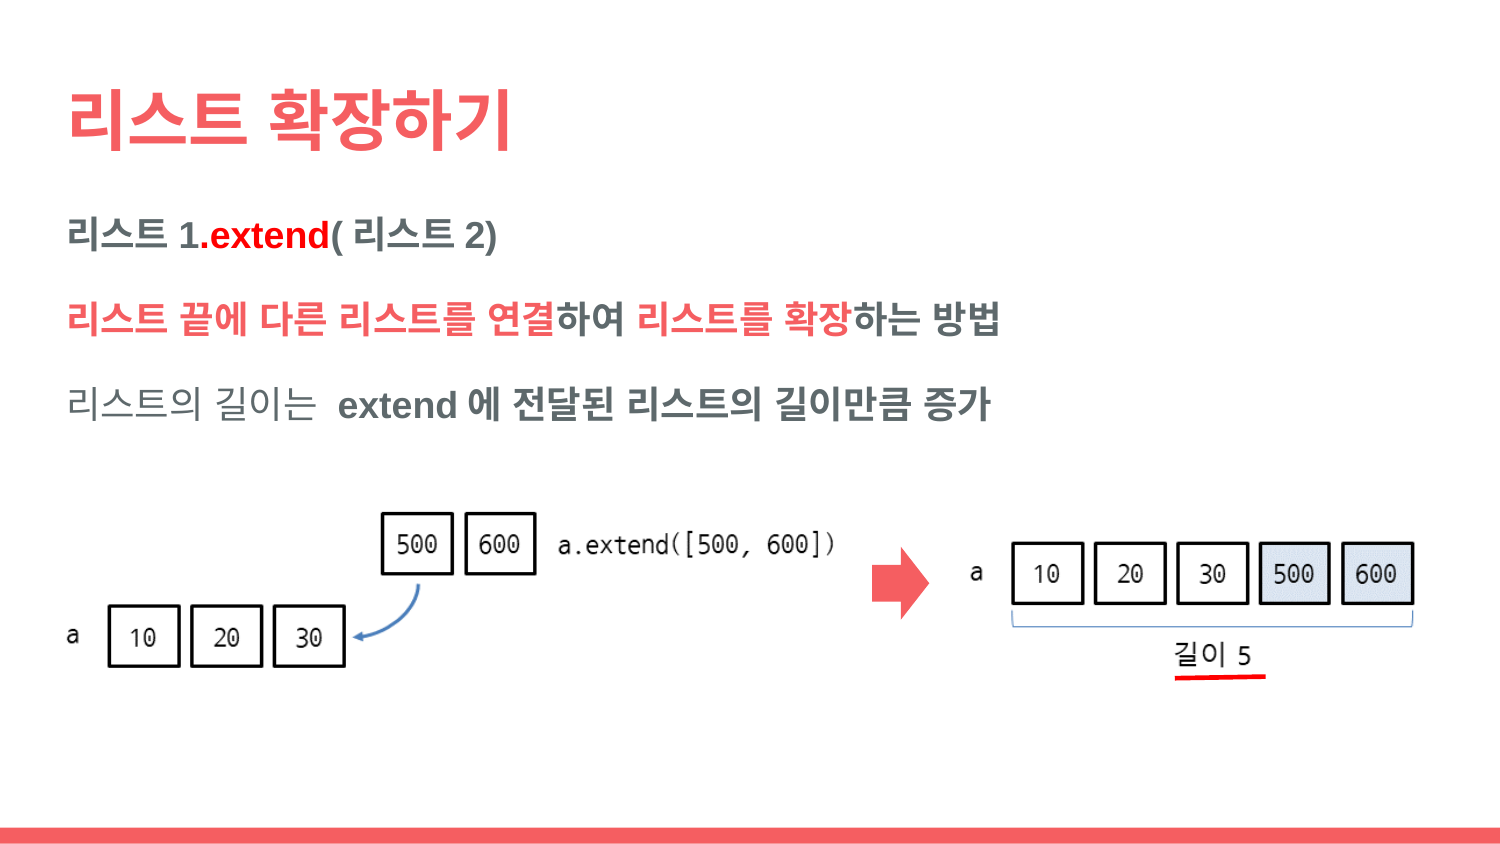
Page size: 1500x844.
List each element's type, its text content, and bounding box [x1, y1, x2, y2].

list 리스트1.extend(리스트2) 리스트 끝에 다른 리스트를 연결하여 리스트를 확장하는 방법 리스트의 길이는 extend에 전달된 리스트의 길이만큼 증가 [51, 189, 1449, 475]
title 리스트 확장하기 [51, 64, 1449, 167]
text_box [44, 477, 1455, 701]
